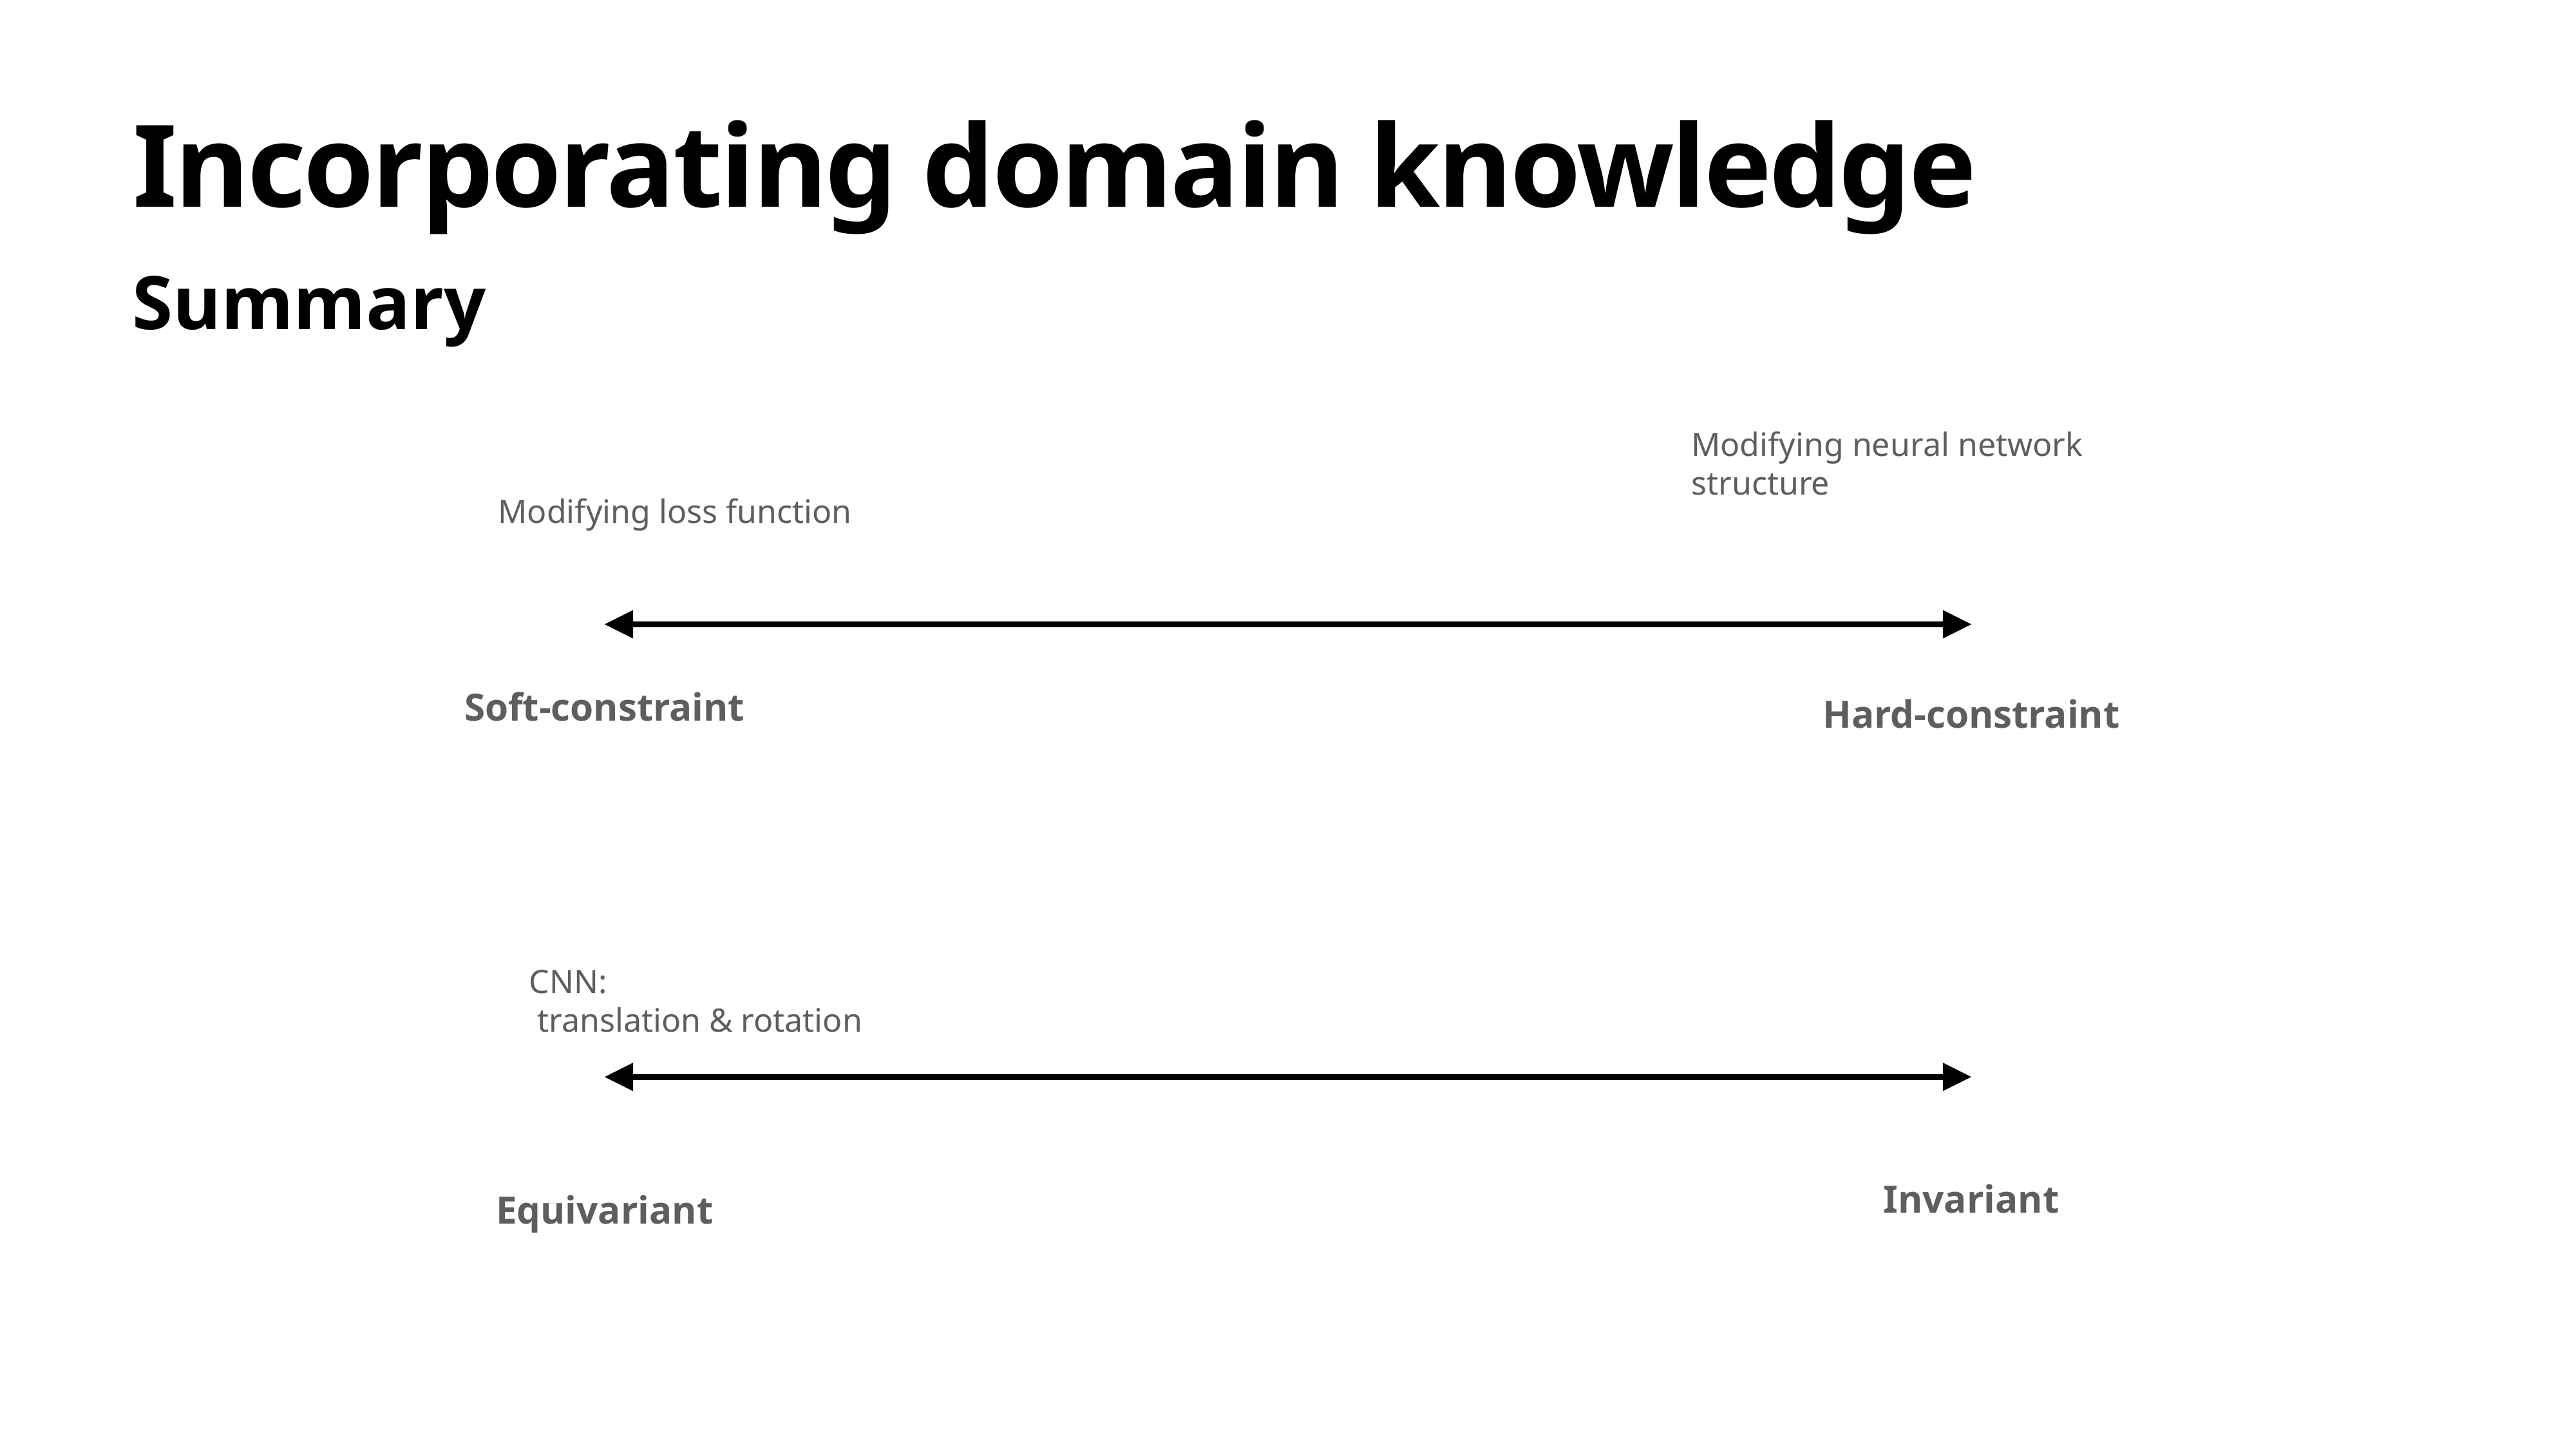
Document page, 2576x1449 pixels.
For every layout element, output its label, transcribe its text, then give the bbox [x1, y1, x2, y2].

text_box Modifying loss function [493, 486, 858, 535]
title Incorporating domain knowledge [127, 113, 2449, 250]
text_box Hard-constraint [1817, 685, 2125, 741]
text_box Modifying neural network structure [1686, 419, 2088, 507]
list Summary [127, 250, 2449, 350]
text_box Equivariant [491, 1180, 719, 1237]
text_box CNN: translation & rotation [524, 956, 868, 1045]
text_box Soft-constraint [459, 678, 750, 734]
text_box Invariant [1878, 1170, 2065, 1226]
